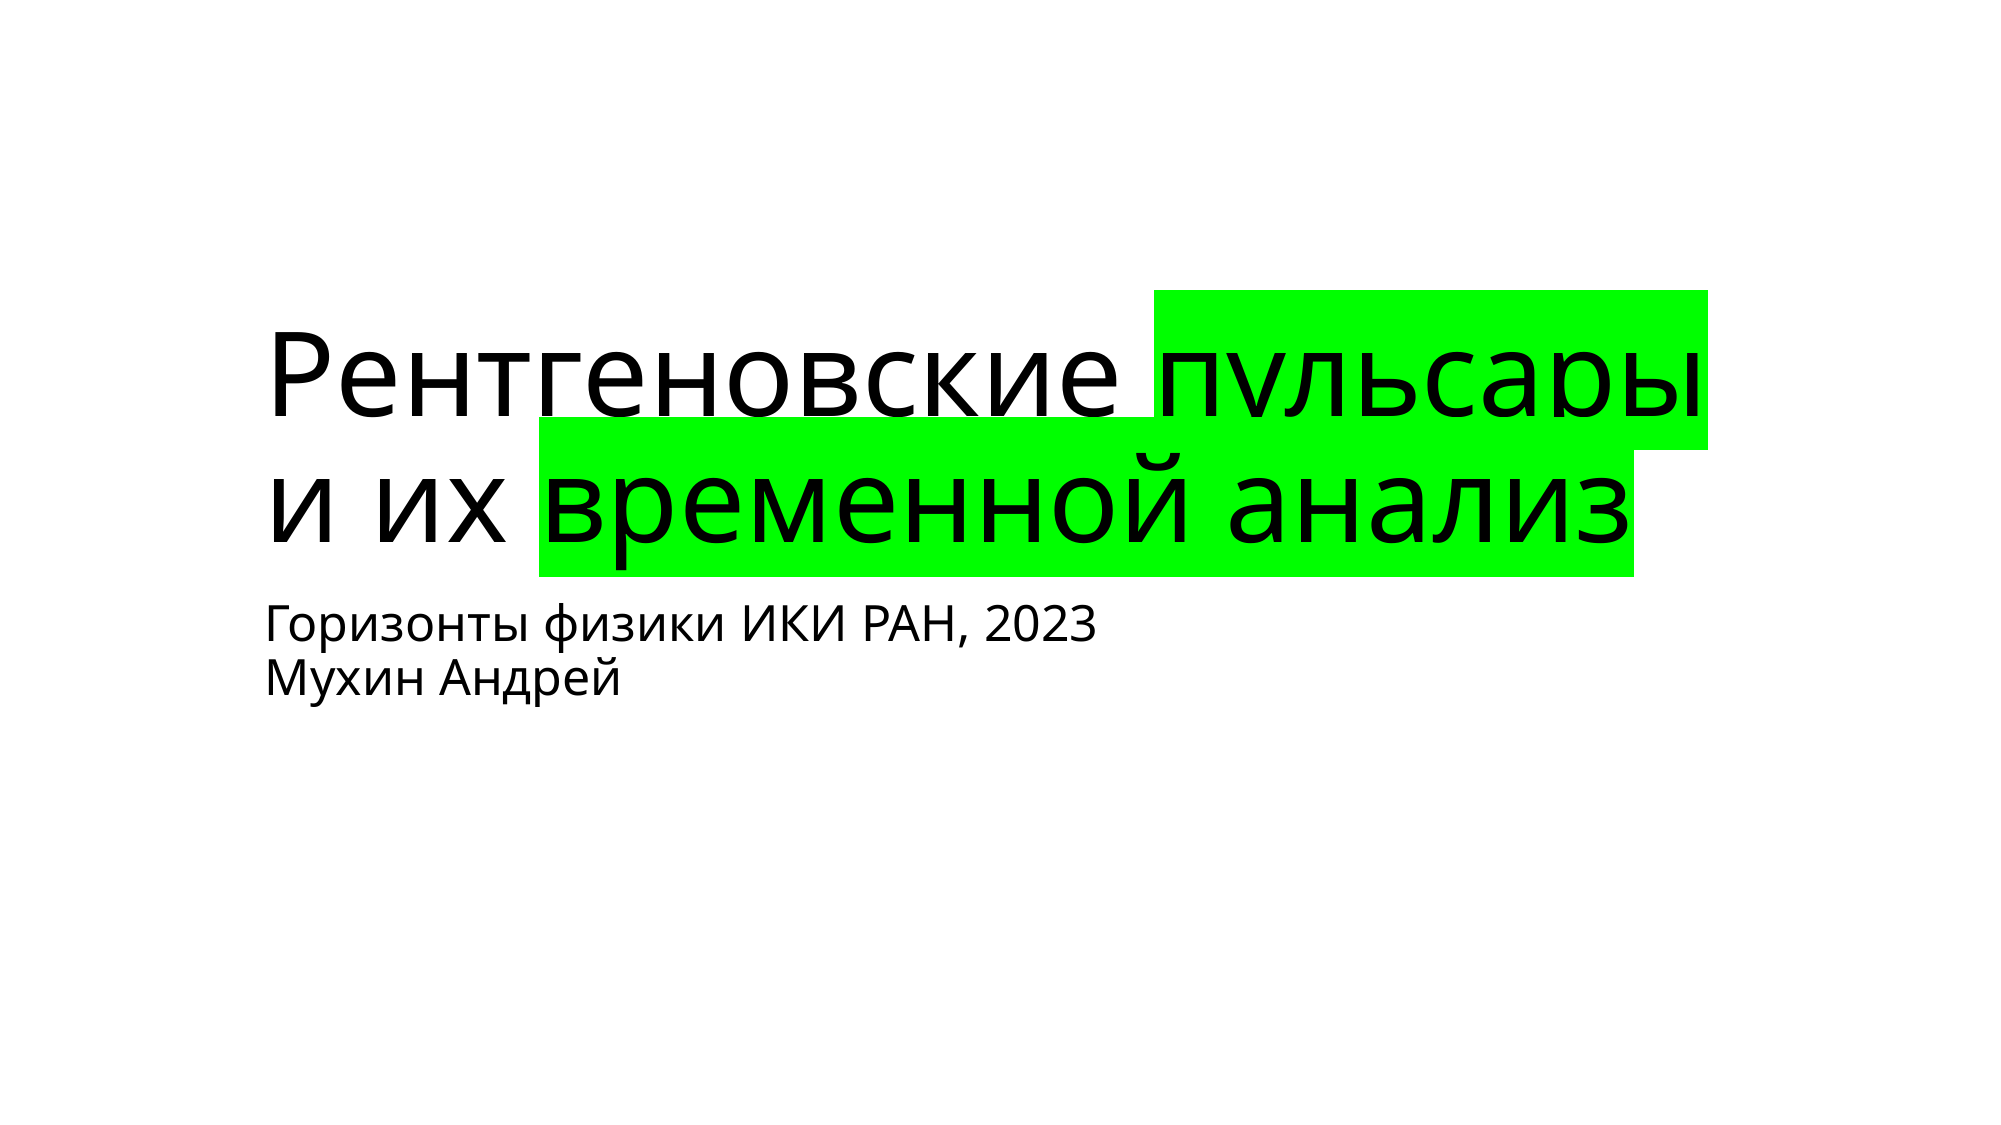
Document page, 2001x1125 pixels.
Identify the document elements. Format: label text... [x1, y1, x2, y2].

subtitle Горизонты физики ИКИ РАН, 2023 Мухин Андрей [249, 590, 1750, 863]
title Рентгеновские пульсары и их временной анализ [249, 184, 1750, 576]
